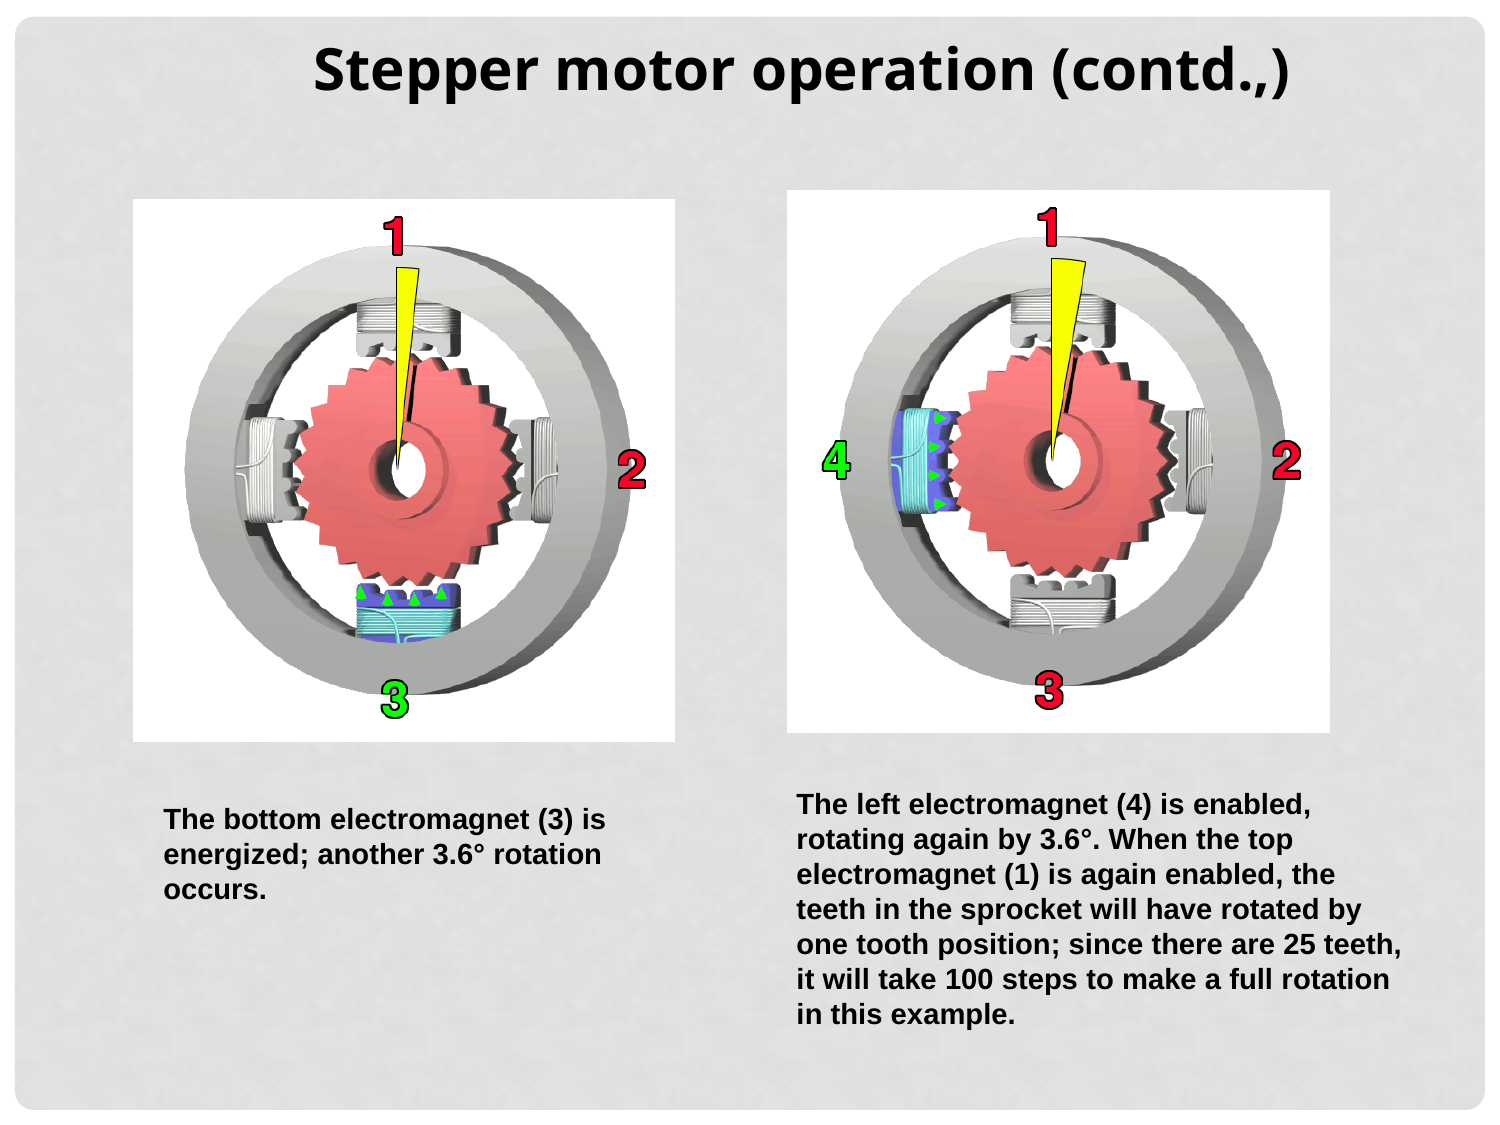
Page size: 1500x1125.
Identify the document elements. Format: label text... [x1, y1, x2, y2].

text_box The bottom electromagnet (3) is energized; another 3.6° rotation occurs. [148, 792, 684, 913]
text_box Stepper motor operation (contd.,) [298, 24, 1305, 110]
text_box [781, 190, 1426, 1038]
picture [133, 199, 676, 742]
